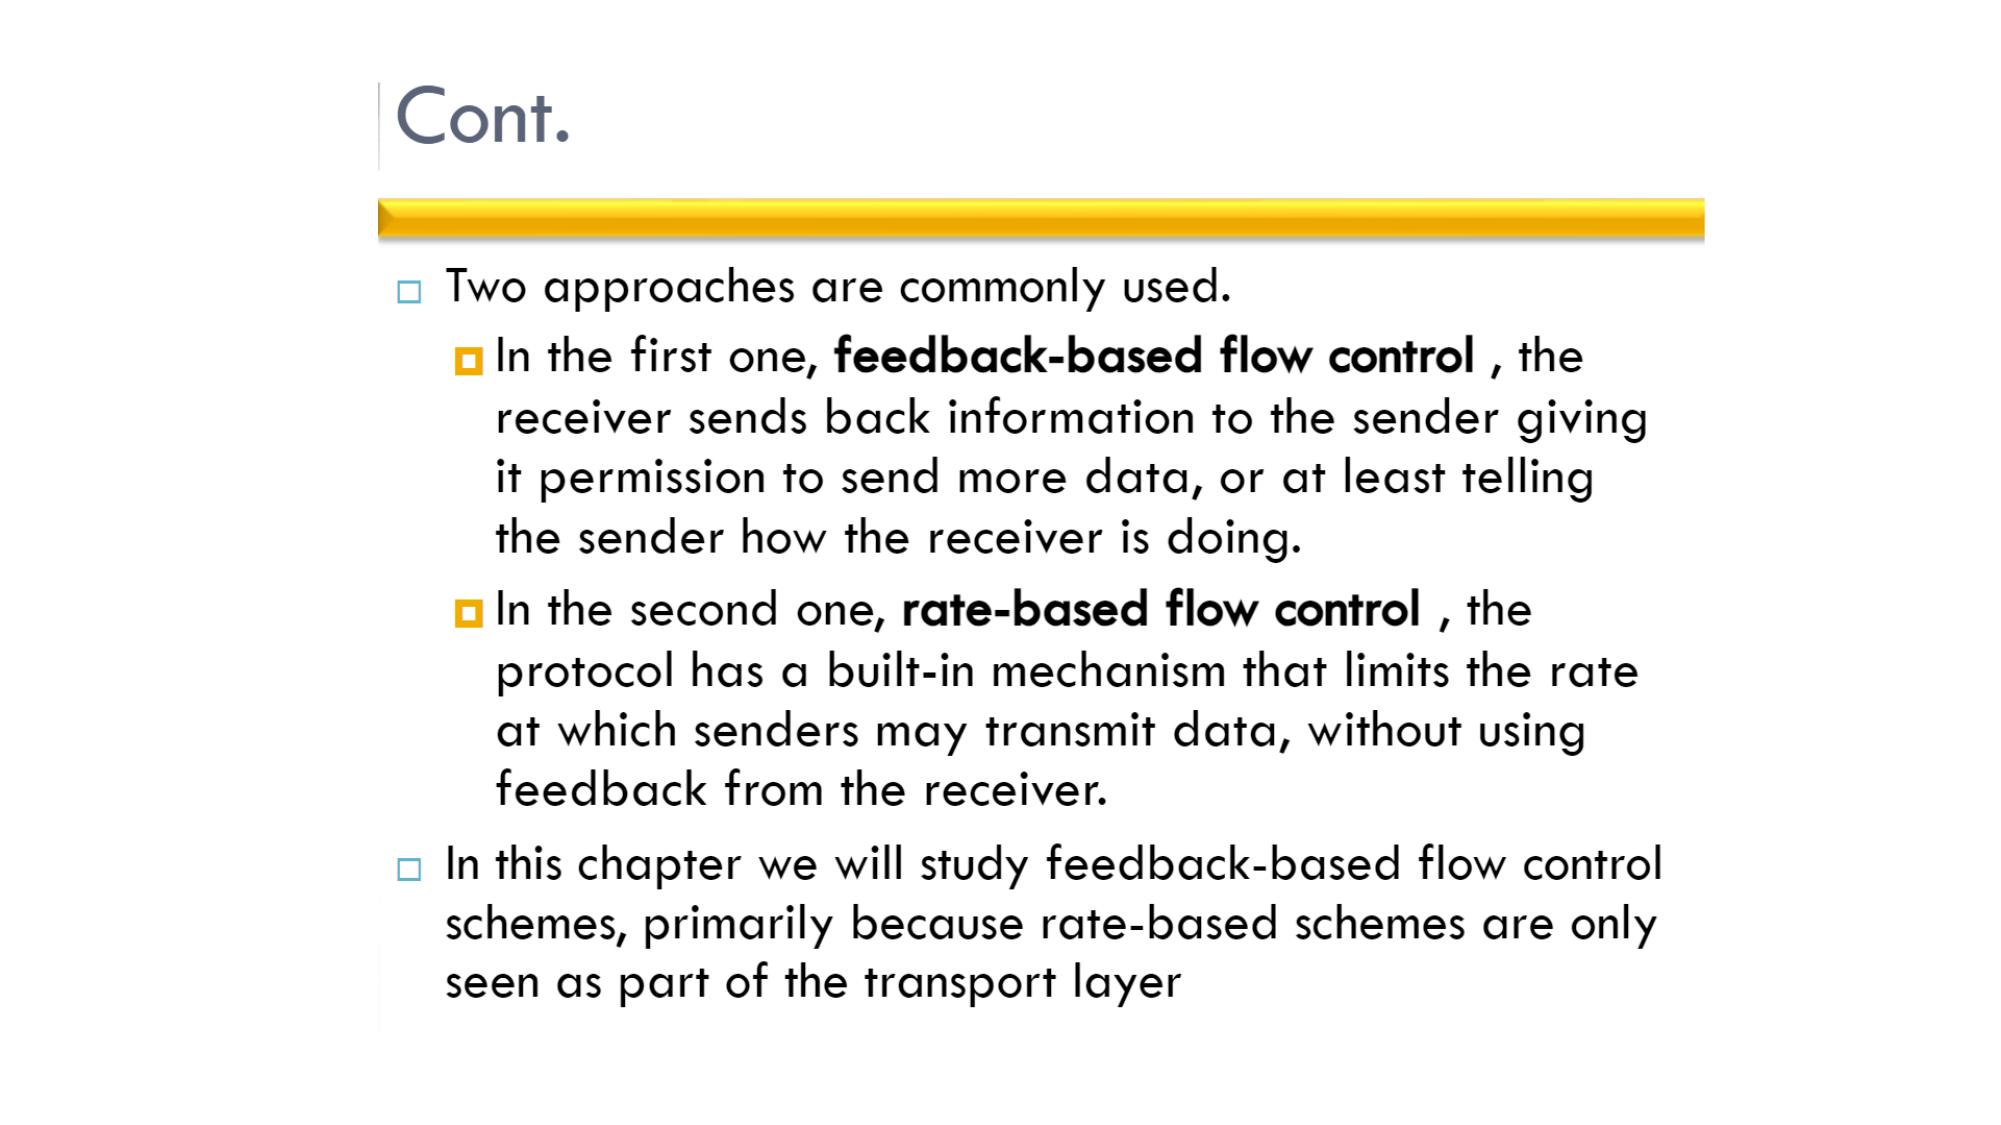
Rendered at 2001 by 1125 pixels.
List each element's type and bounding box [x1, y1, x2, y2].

picture [378, 0, 1705, 1029]
